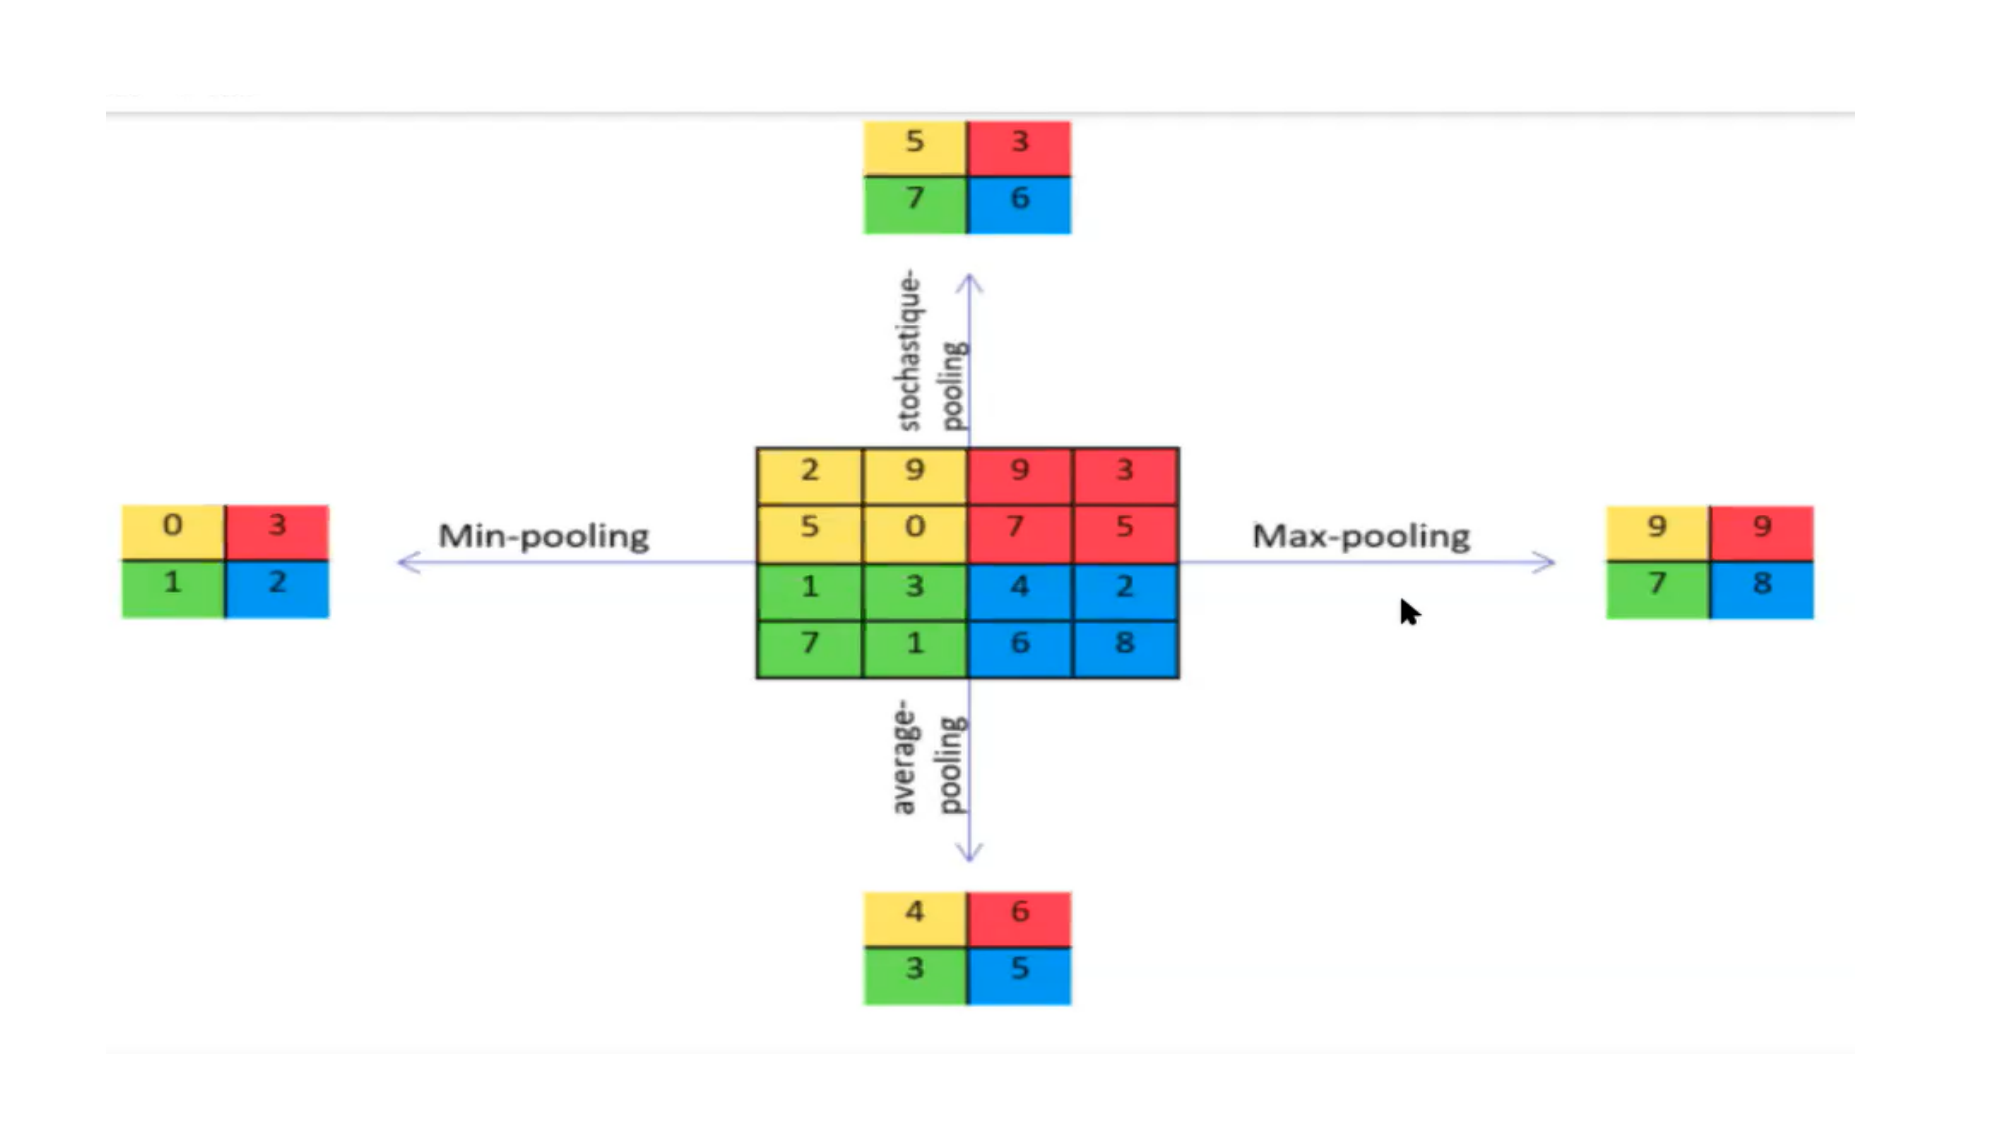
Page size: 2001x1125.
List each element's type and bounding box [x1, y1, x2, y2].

picture [106, 94, 1855, 1054]
